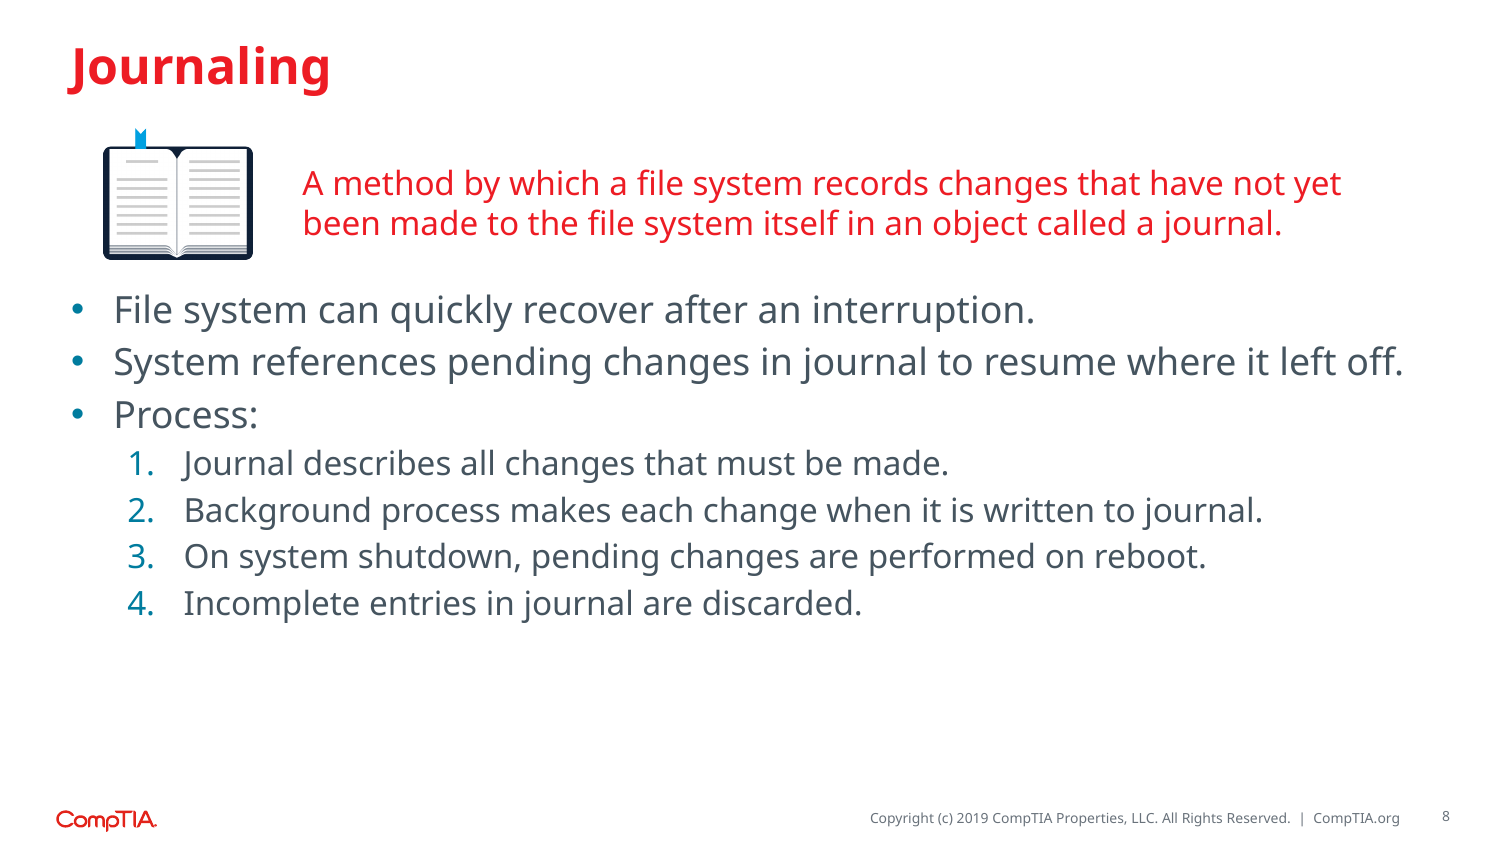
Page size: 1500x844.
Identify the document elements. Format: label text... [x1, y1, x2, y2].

slide_number 8 [1407, 800, 1450, 835]
list A method by which a file system records changes that have not yet been made to the file system itself in an object called a journal. [287, 155, 1445, 249]
list File system can quickly recover after an interruption. System references pending changes in journal to resume where it left off. Process: Journal describes all changes that must be made. Background process makes each change when it is written to journal. On system shutdown, pending changes are performed on reboot. Incomplete entries in journal are discarded. [56, 278, 1444, 764]
title Journaling [56, 12, 1444, 117]
picture [103, 128, 253, 260]
